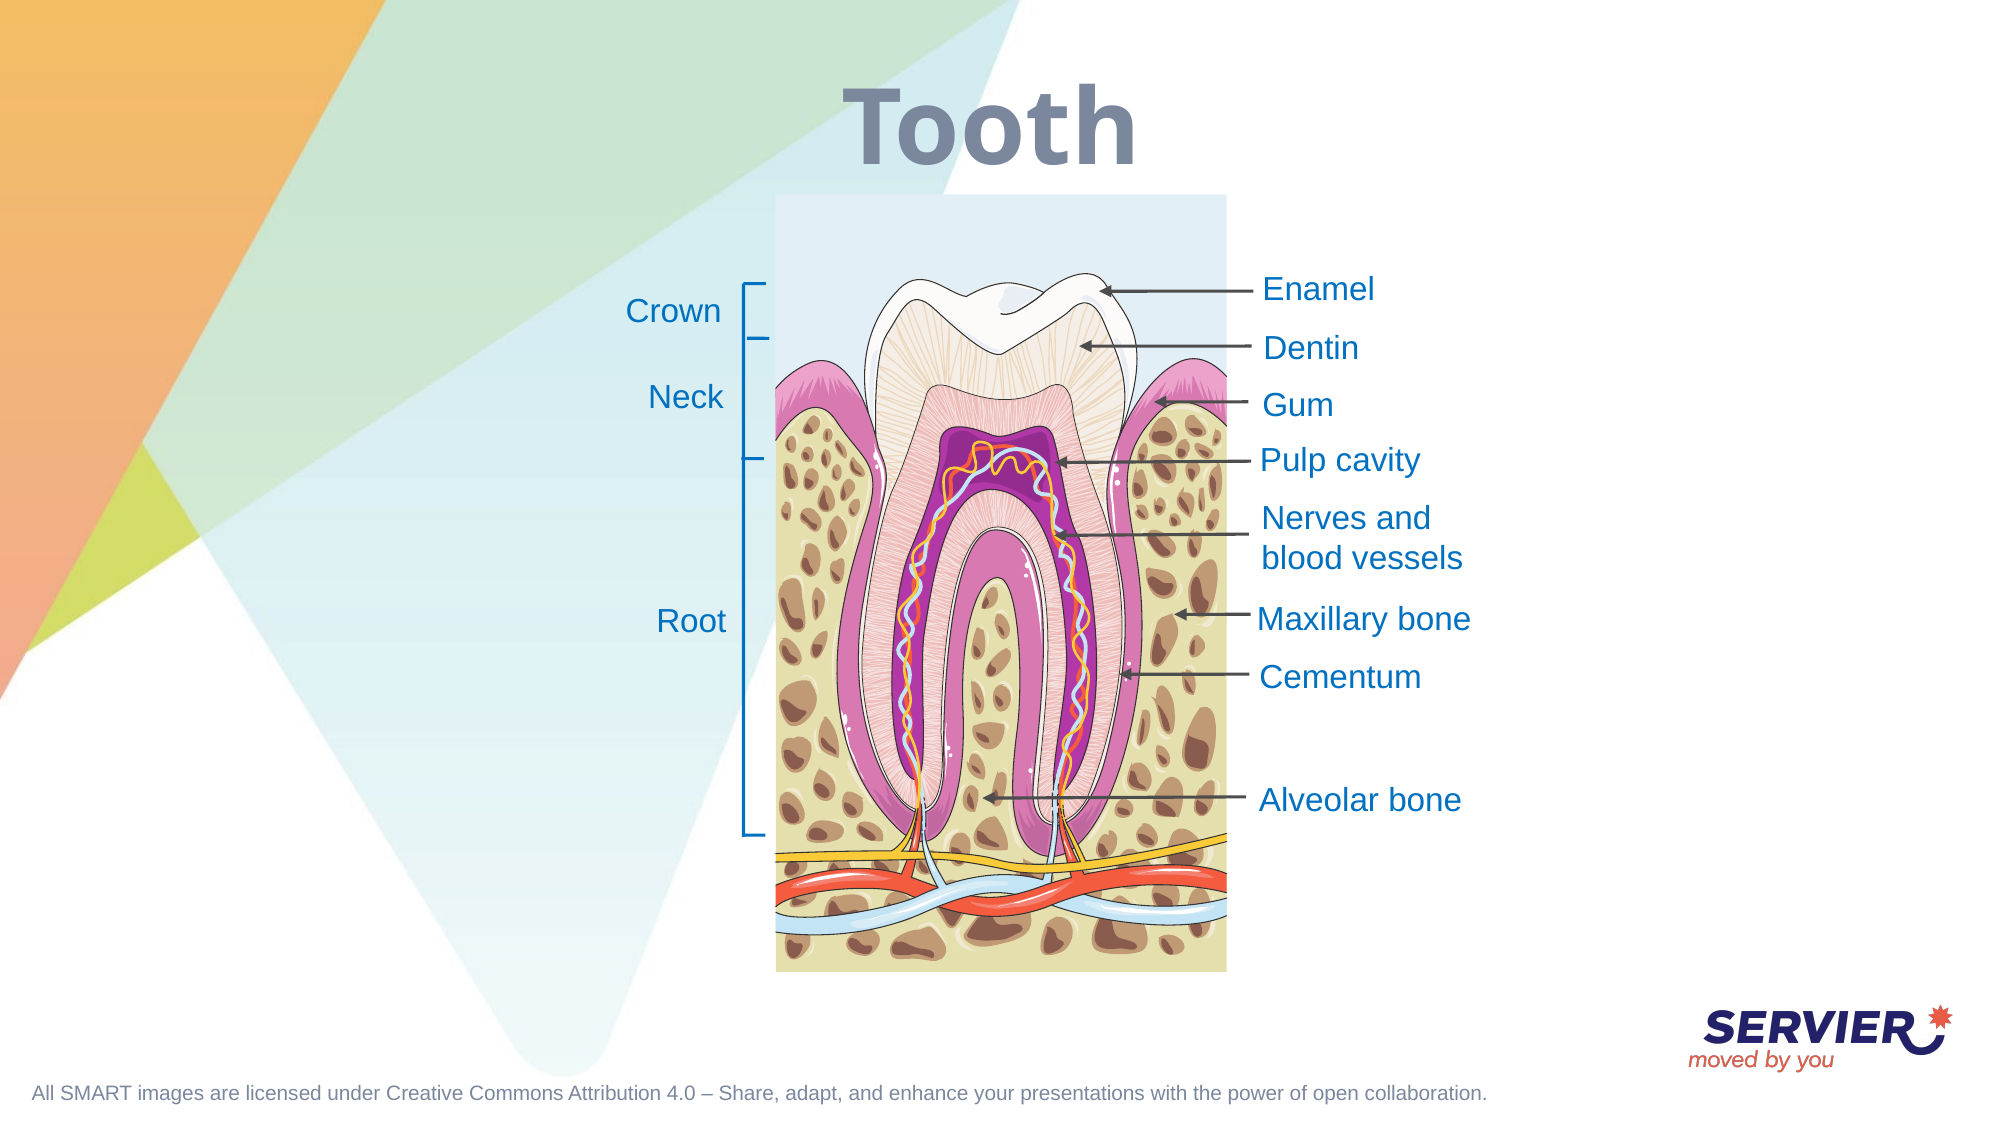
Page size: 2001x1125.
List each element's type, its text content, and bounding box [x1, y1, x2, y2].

text_box Gum [1247, 375, 1350, 430]
picture [0, 0, 2001, 1125]
text_box Maxillary bone [1242, 589, 1487, 645]
text_box Crown [610, 282, 737, 337]
title Tooth [55, 12, 1927, 232]
text_box Cementum [1244, 647, 1438, 702]
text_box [769, 194, 1228, 973]
text_box Root [641, 591, 742, 647]
text_box Nerves and blood vessels [1246, 488, 1479, 584]
text_box Dentin [1248, 319, 1375, 374]
text_box Neck [633, 367, 740, 423]
text_box Pulp cavity [1245, 430, 1437, 486]
text_box Alveolar bone [1243, 770, 1478, 826]
text_box Enamel [1247, 259, 1391, 315]
